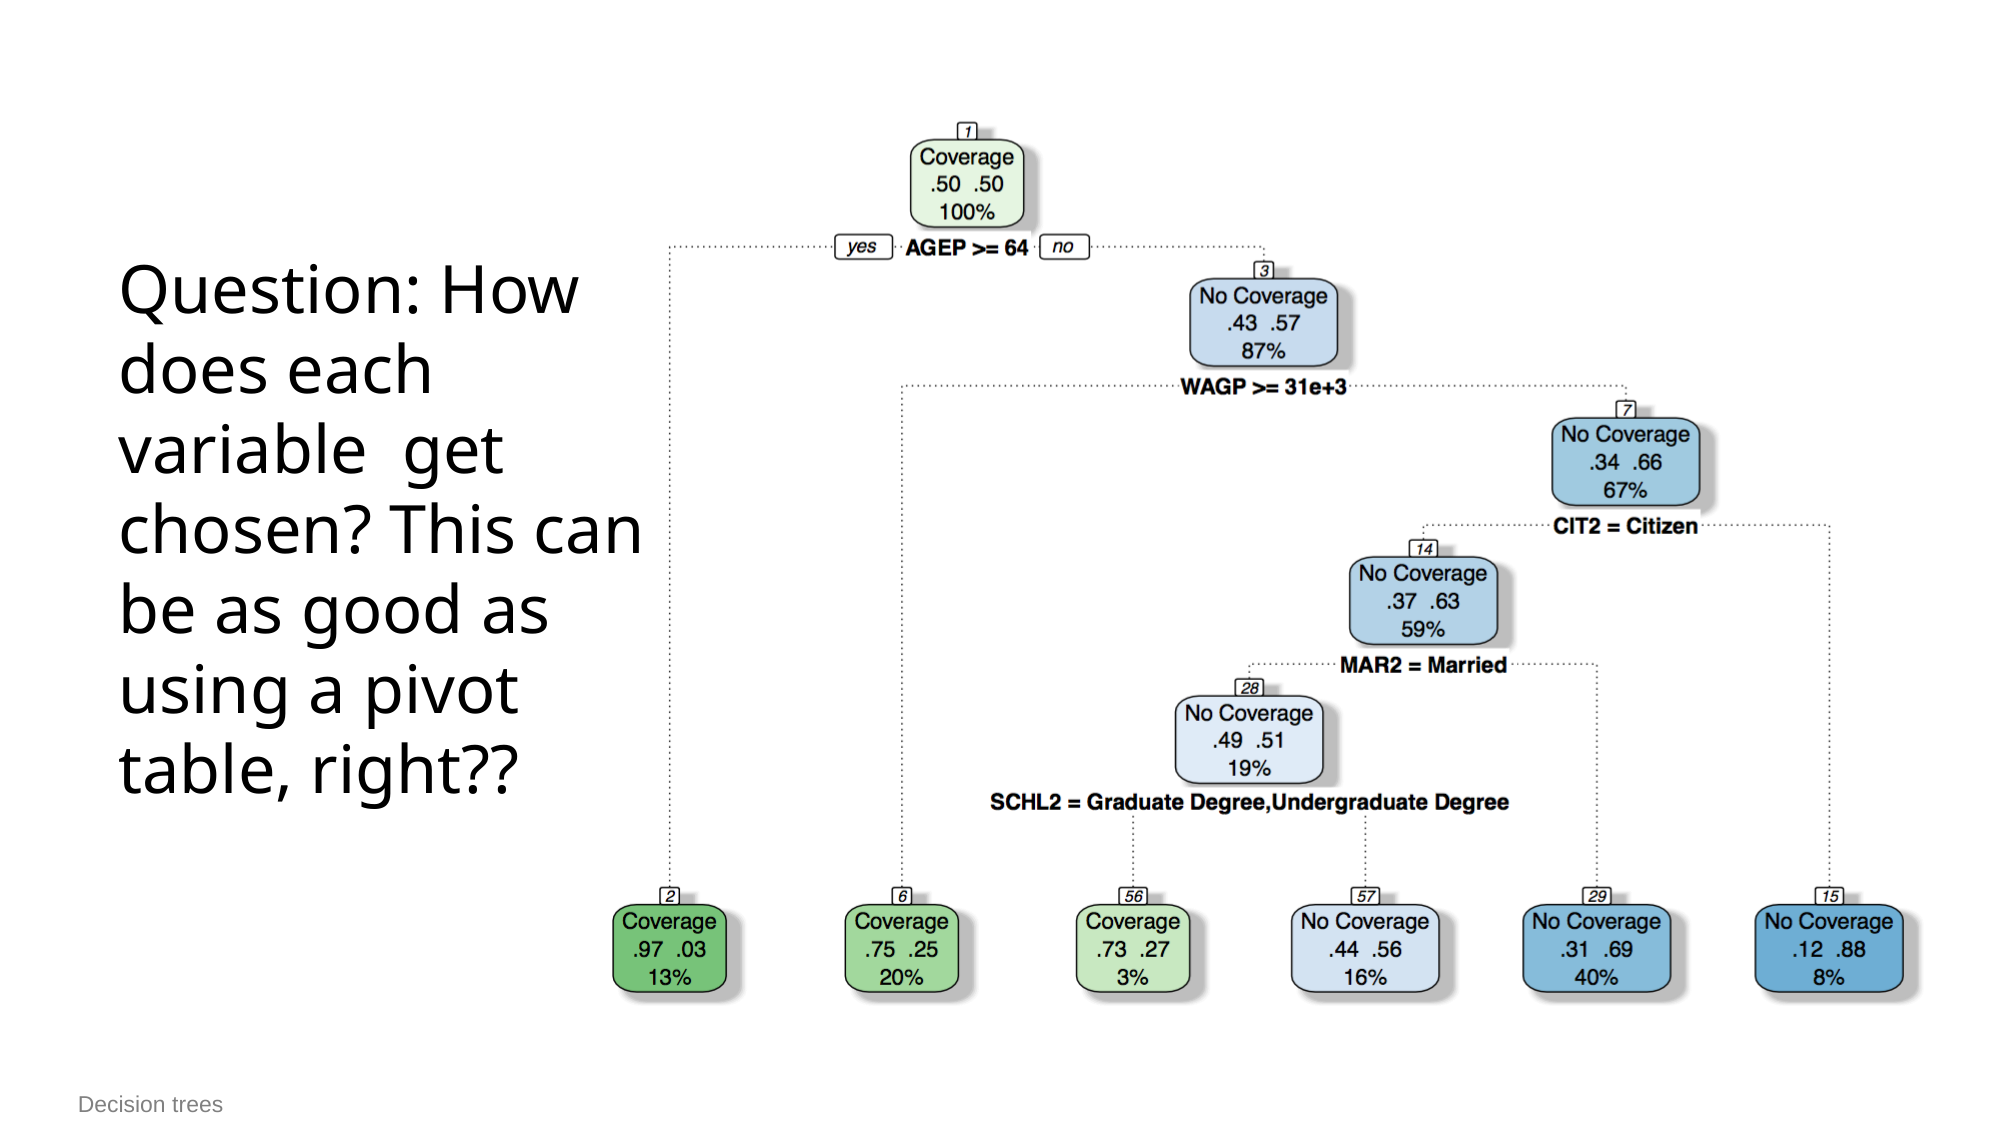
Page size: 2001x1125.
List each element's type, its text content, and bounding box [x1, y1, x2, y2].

text_box Question: How does each variable get chosen? This can be as good as using a pivot table, right?? [103, 239, 553, 815]
picture [553, 117, 2000, 1024]
text_box Decision trees [63, 1082, 404, 1125]
